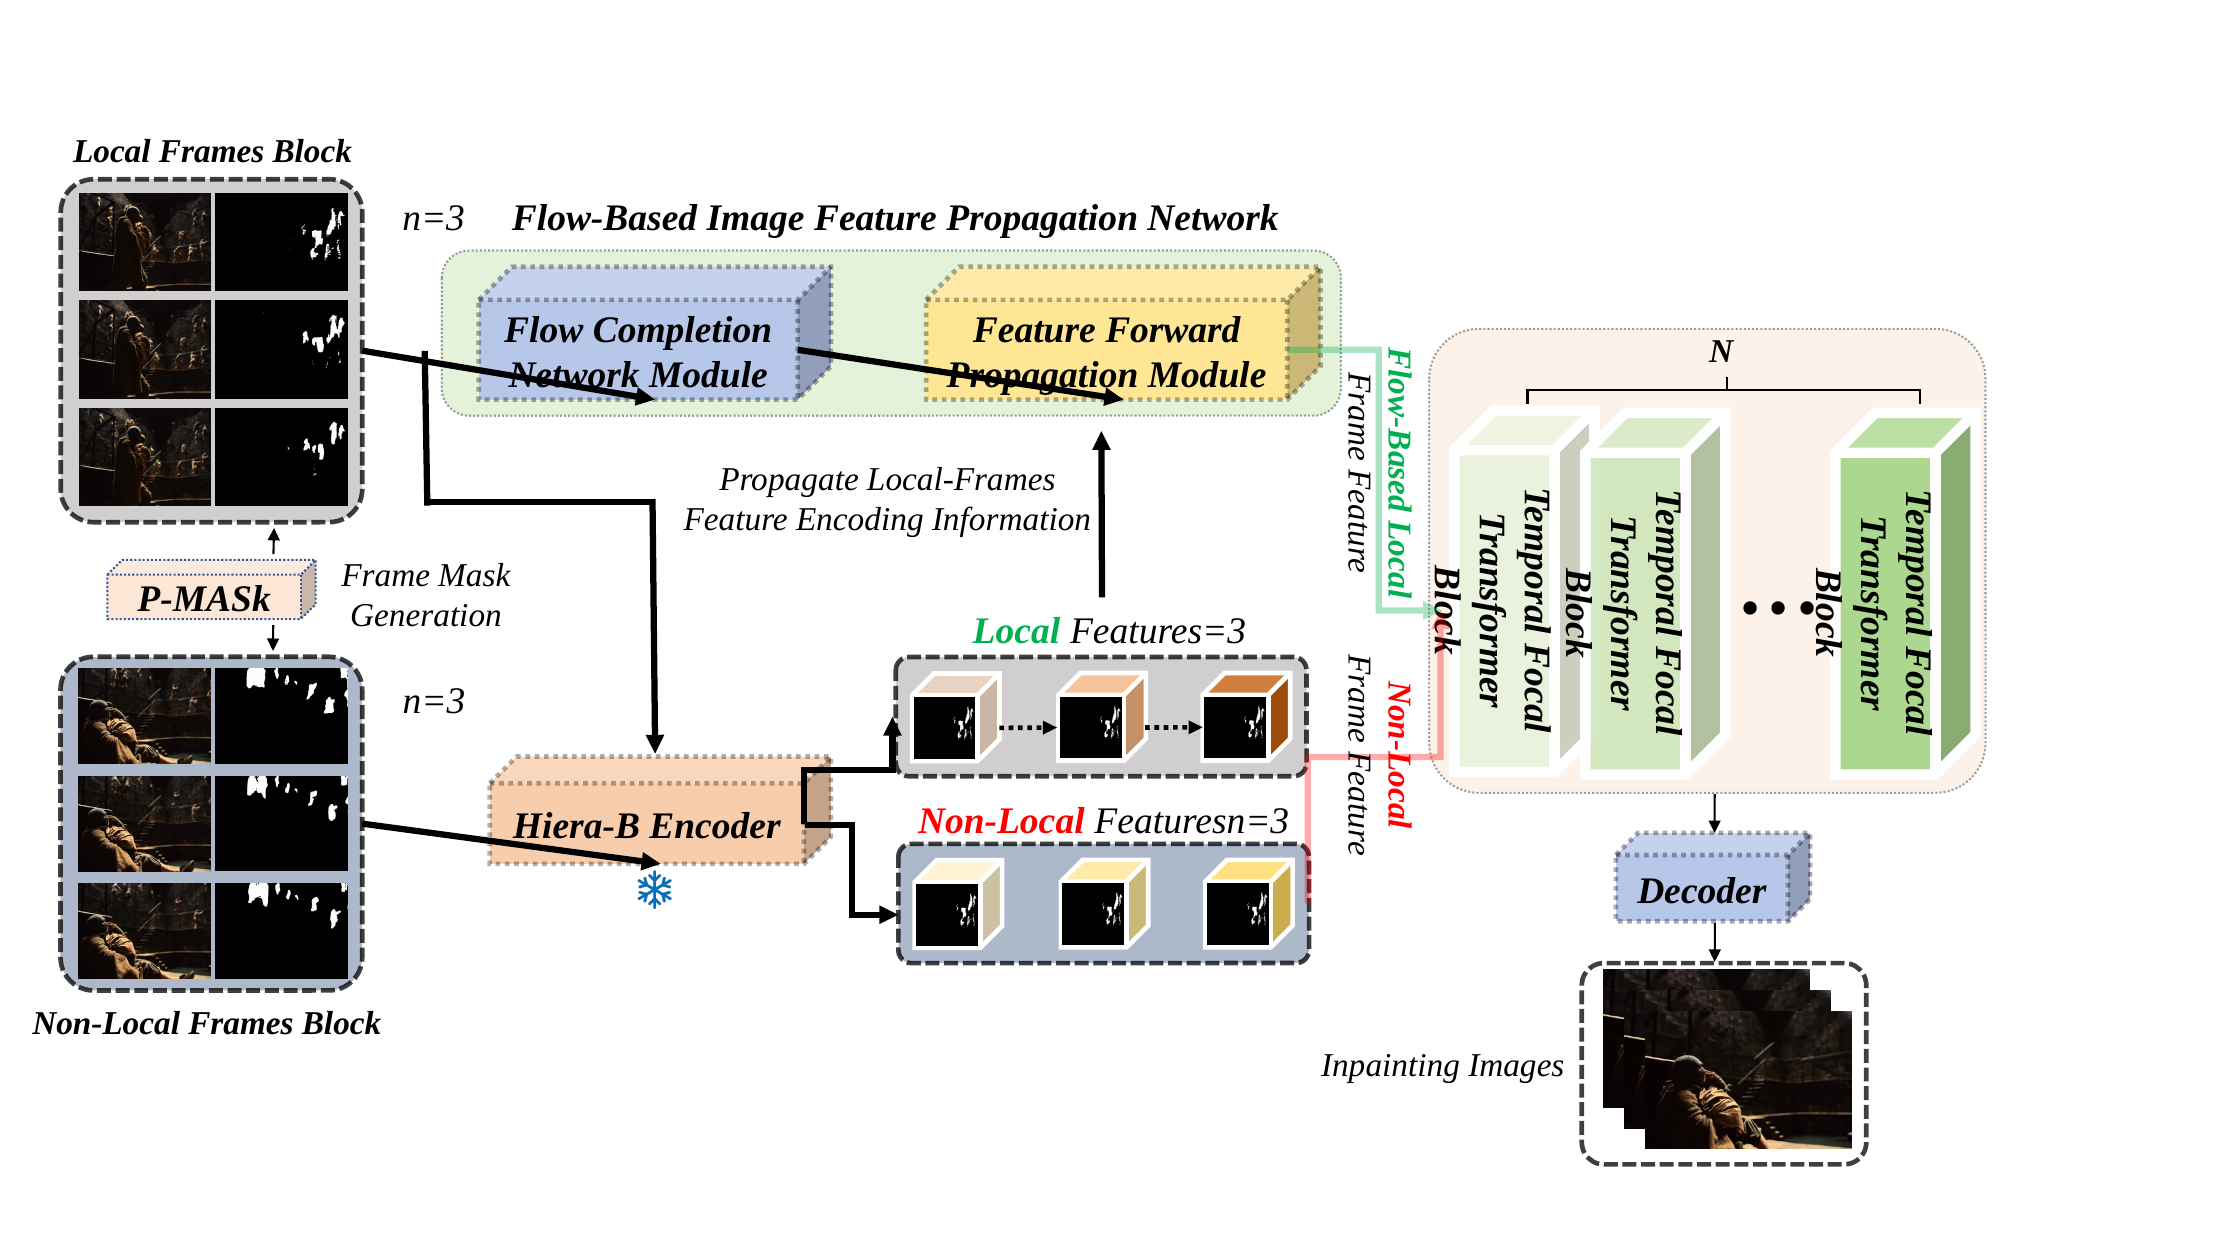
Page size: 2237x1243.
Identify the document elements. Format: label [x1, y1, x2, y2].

text_box [15, 120, 1987, 1165]
